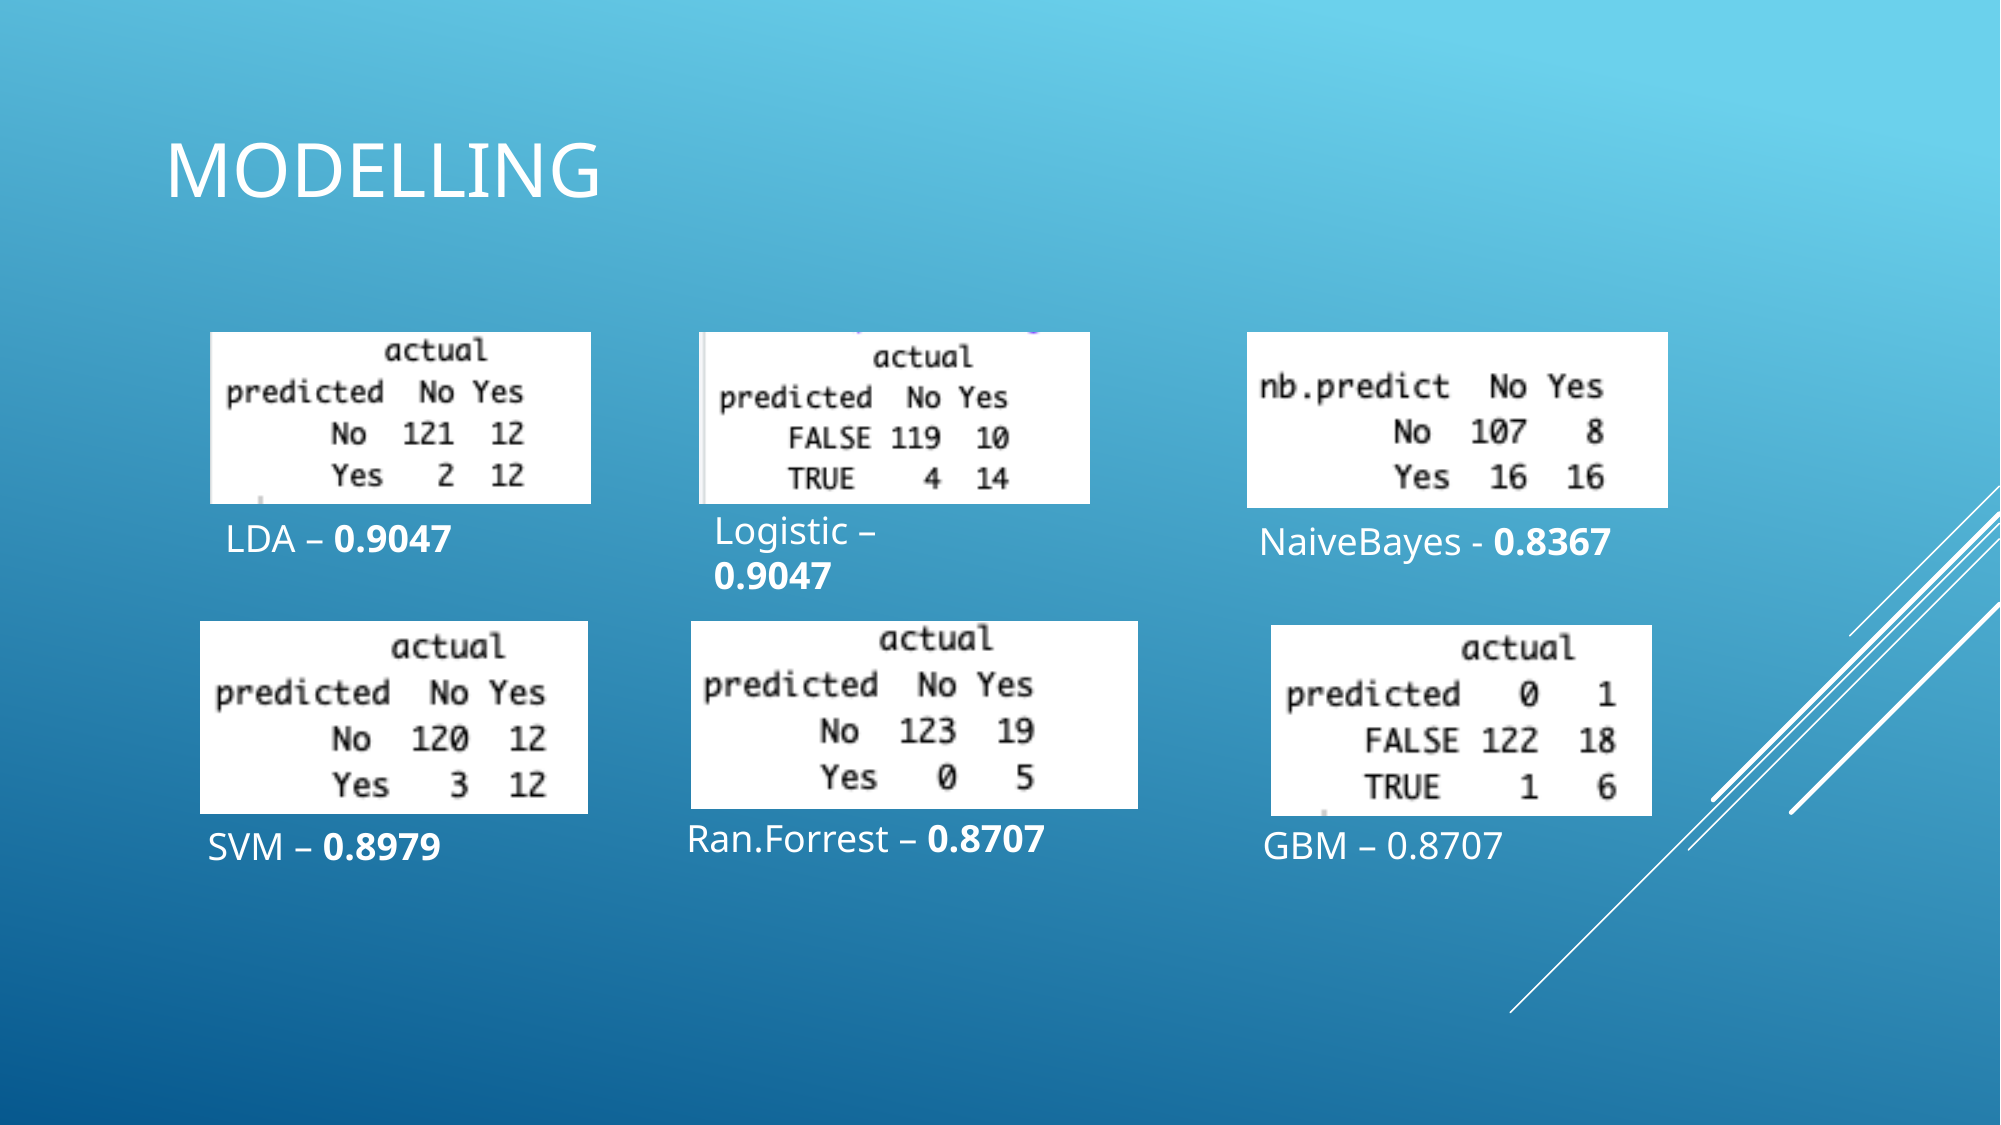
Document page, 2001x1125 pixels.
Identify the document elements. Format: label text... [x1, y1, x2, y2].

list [210, 332, 591, 504]
title ModelLing [149, 43, 1550, 292]
picture [698, 332, 1091, 504]
text_box Logistic – 0.9047 [699, 504, 1020, 605]
text_box NaiveBayes - 0.8367 [1243, 510, 1644, 571]
text_box GBM – 0.8707 [1247, 814, 1563, 874]
text_box SVM – 0.8979 [192, 816, 495, 876]
picture [200, 621, 588, 814]
picture [691, 621, 1138, 809]
text_box LDA – 0.9047 [210, 507, 496, 567]
picture [1247, 332, 1668, 509]
text_box Ran.Forrest – 0.8707 [671, 807, 1118, 867]
picture [1270, 625, 1653, 816]
